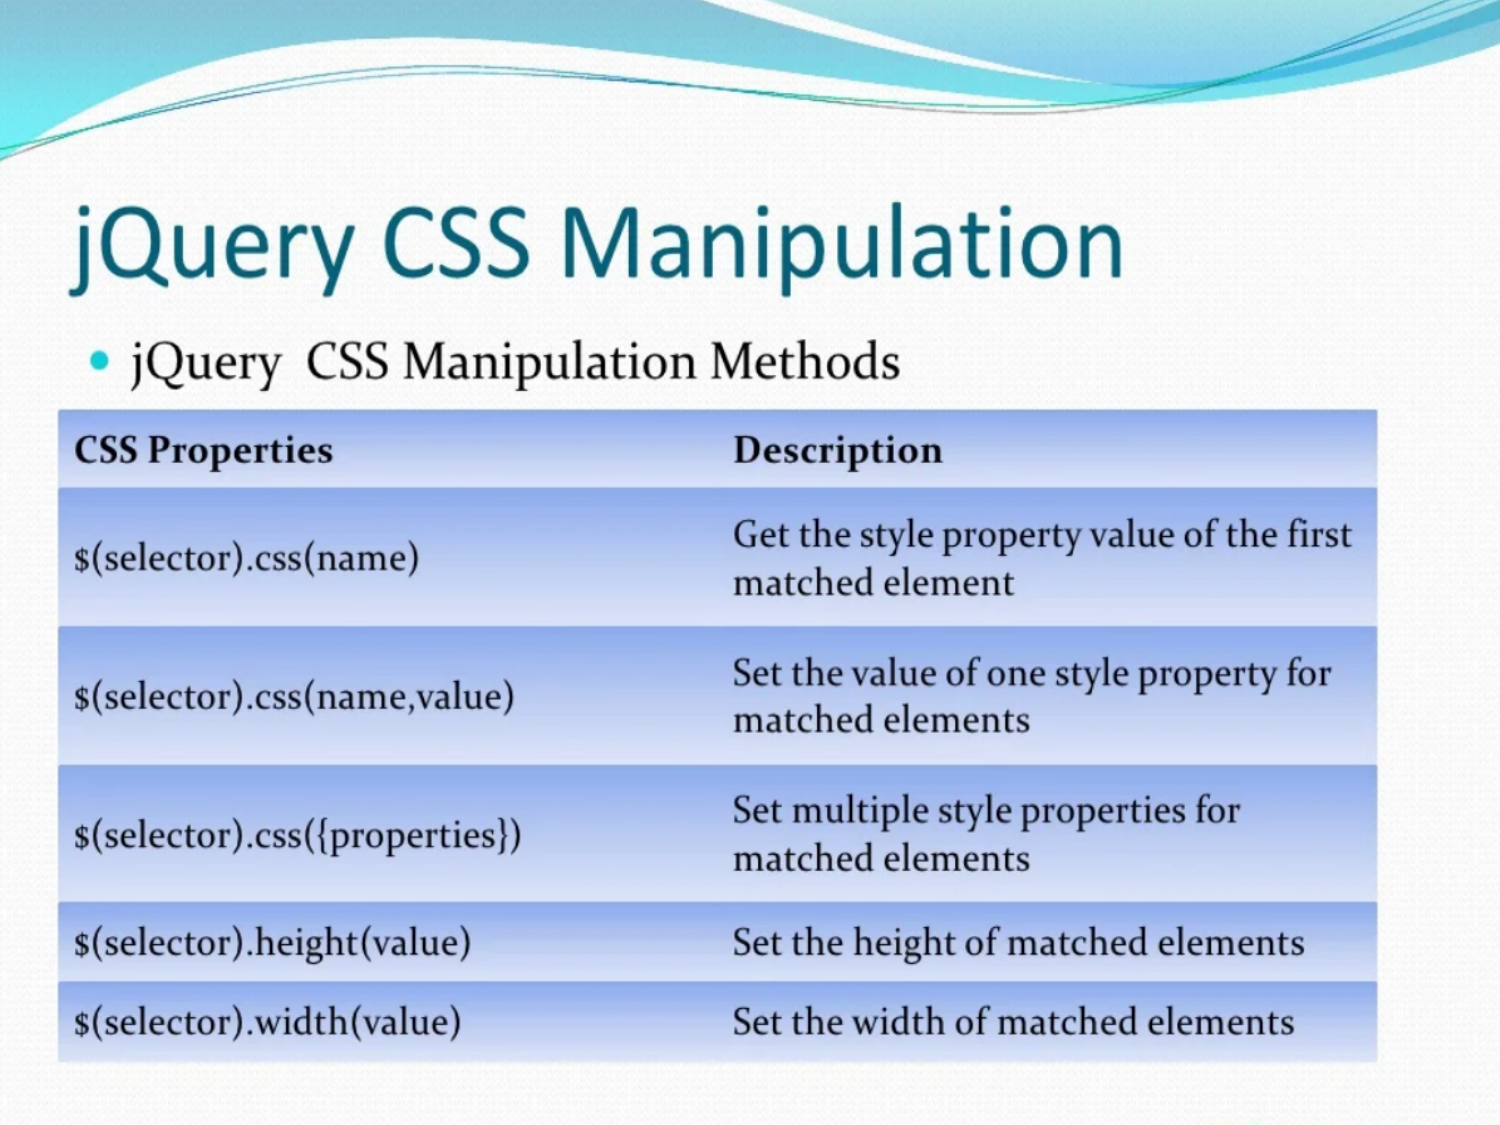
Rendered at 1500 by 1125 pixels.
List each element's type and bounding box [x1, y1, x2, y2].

list [0, 0, 1500, 1125]
